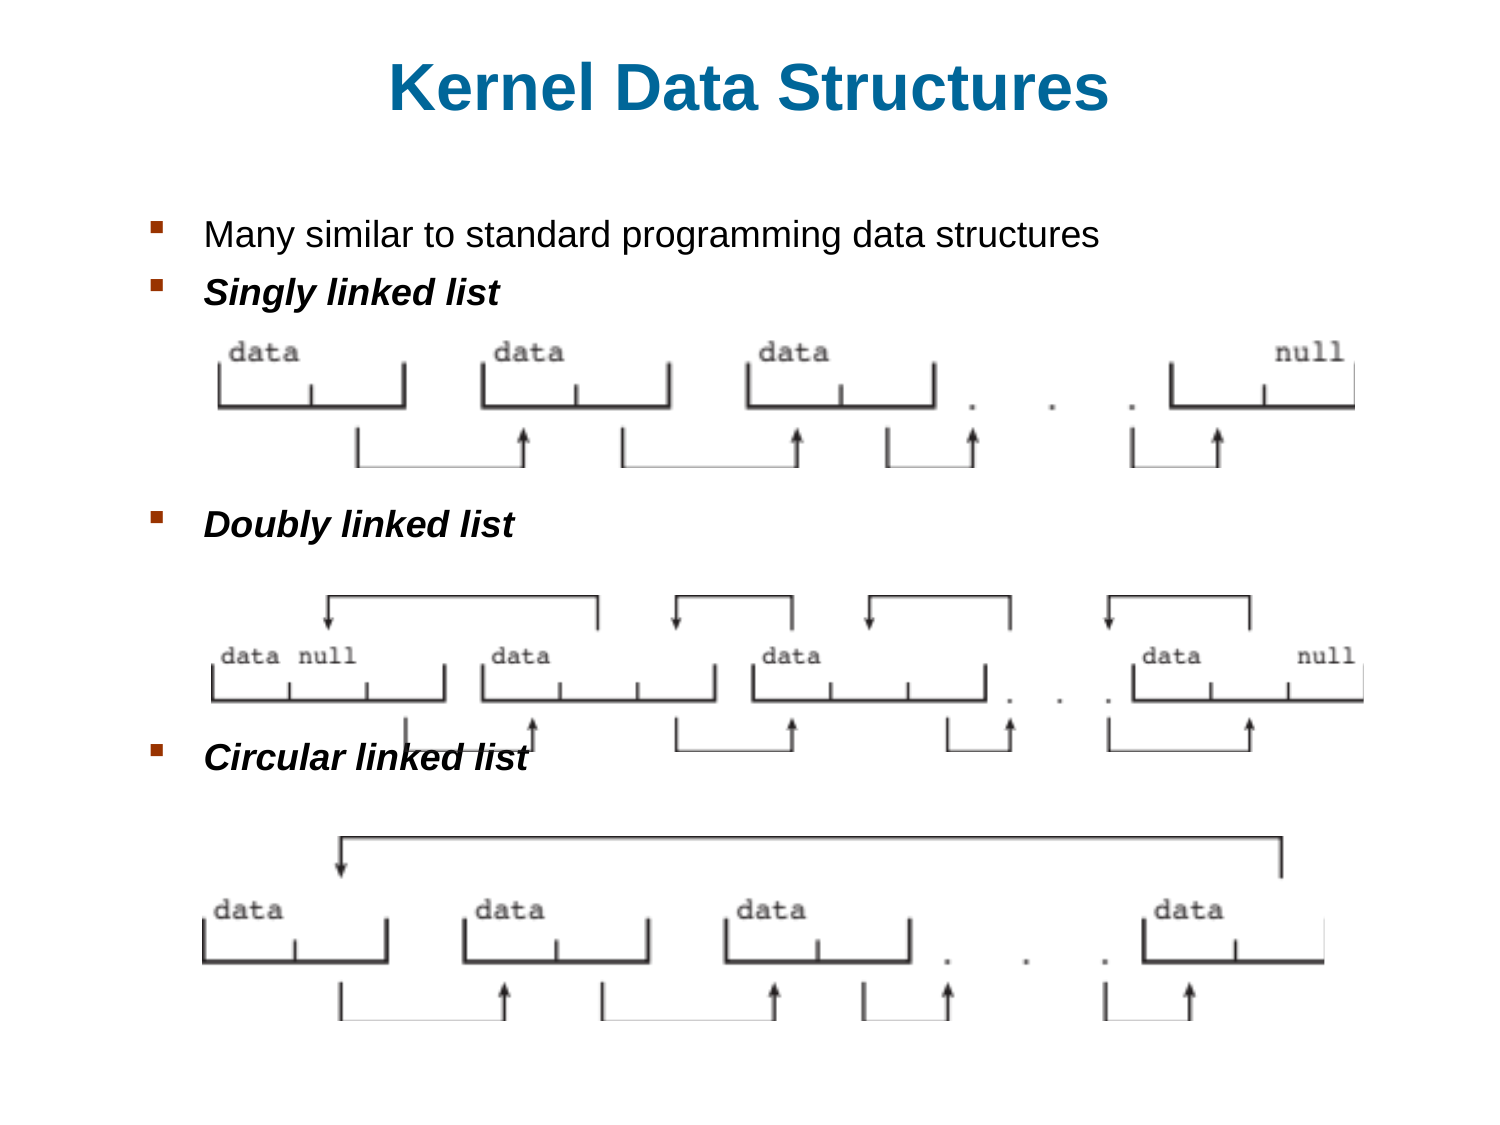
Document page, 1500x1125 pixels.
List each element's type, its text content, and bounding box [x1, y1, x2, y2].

picture [210, 595, 1364, 752]
list Many similar to standard programming data structures Singly linked list Doubly linked list Circular linked list [132, 202, 1483, 946]
picture [201, 836, 1325, 1021]
picture [217, 339, 1356, 468]
title Kernel Data Structures [75, 36, 1425, 131]
